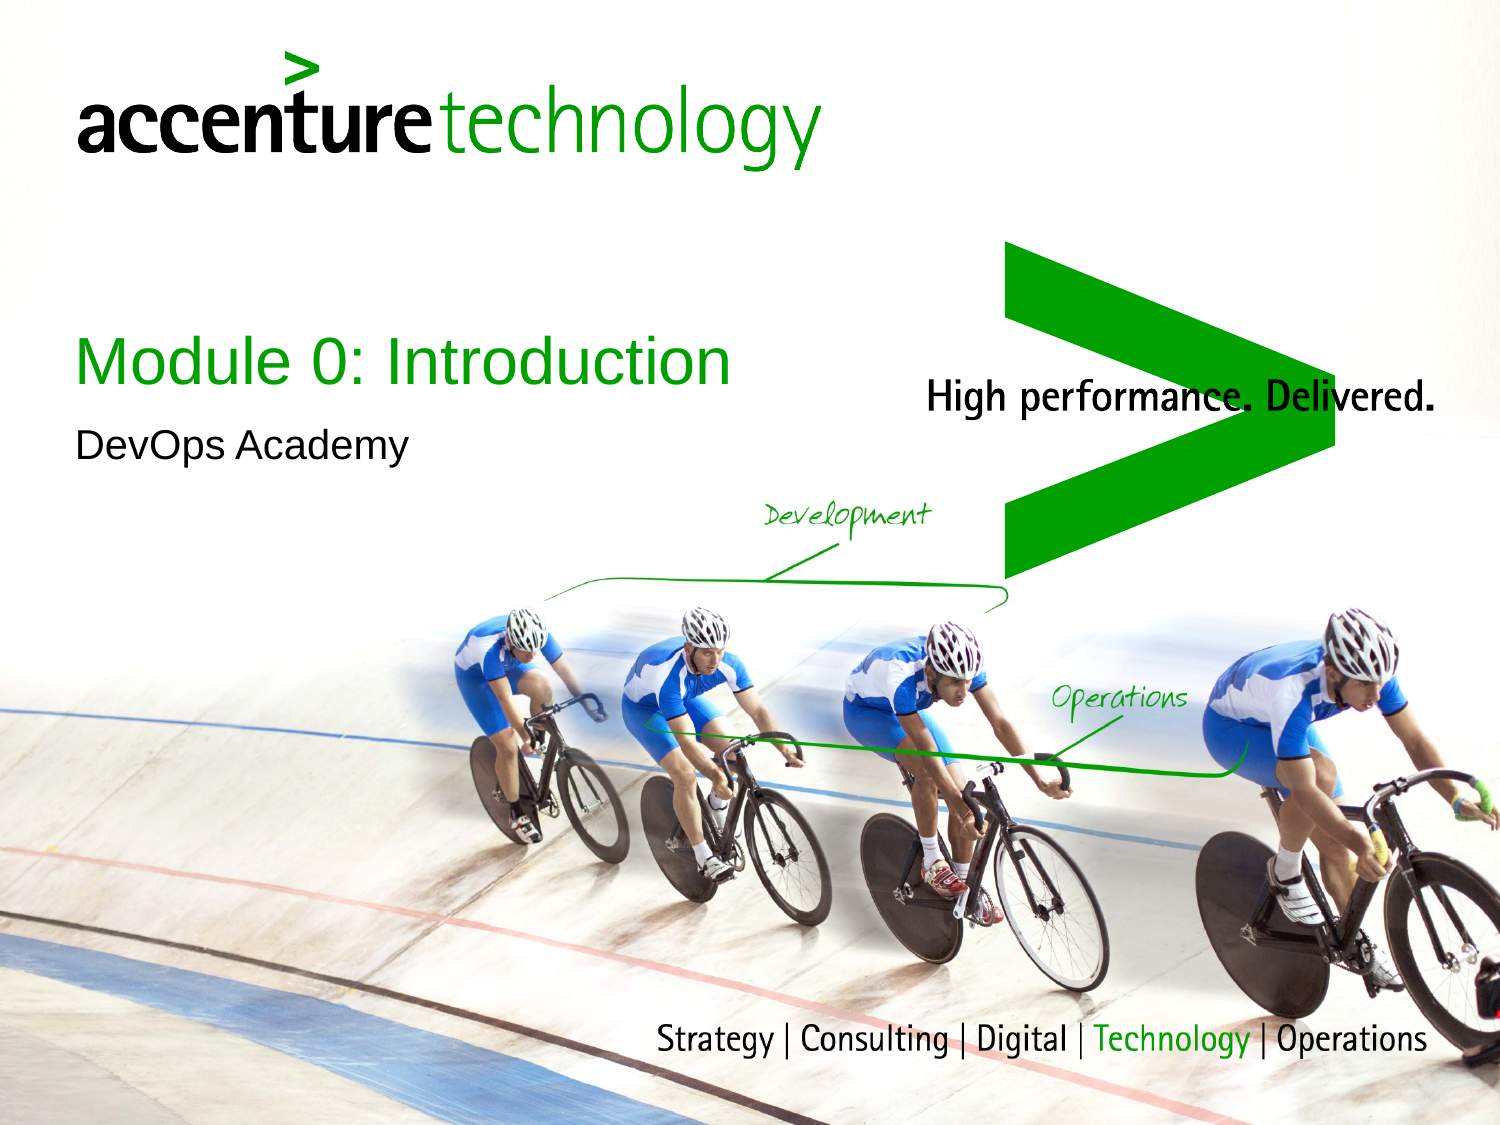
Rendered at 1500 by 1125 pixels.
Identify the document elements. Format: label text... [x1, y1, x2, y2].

title Module 0: Introduction [74, 235, 886, 399]
picture [0, 0, 1500, 1125]
list DevOps Academy [74, 410, 733, 488]
